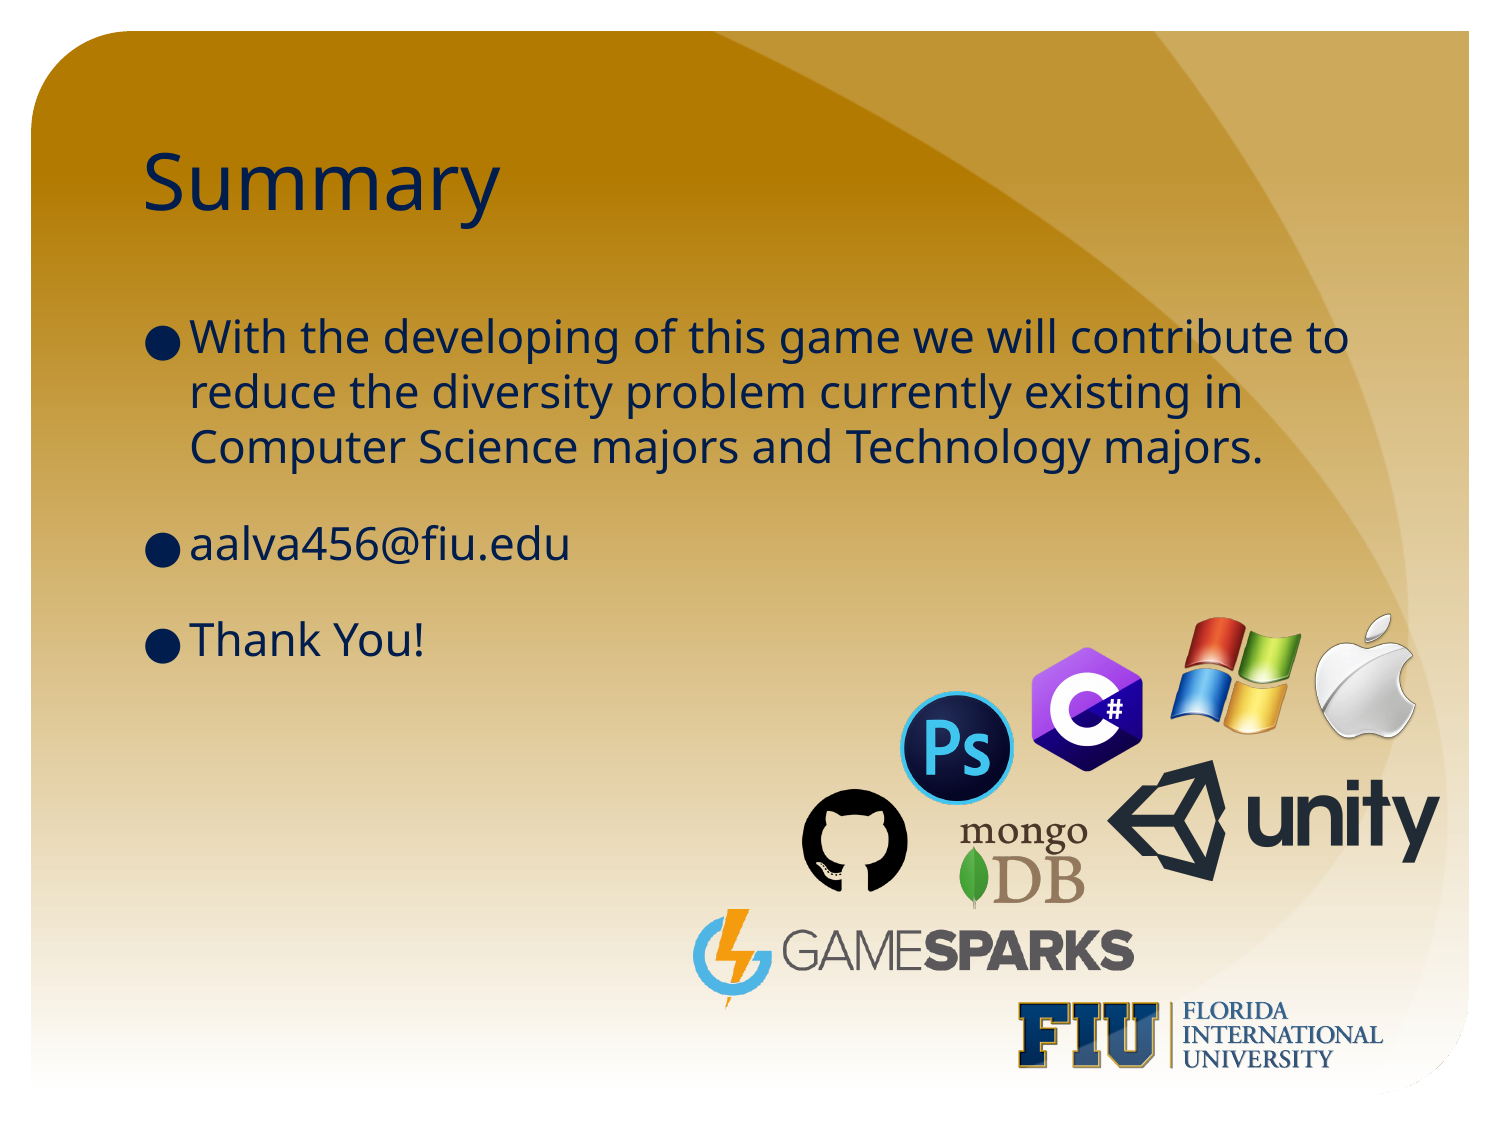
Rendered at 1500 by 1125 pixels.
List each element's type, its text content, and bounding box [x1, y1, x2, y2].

list With the developing of this game we will contribute to reduce the diversity problem currently existing in Computer Science majors and Technology majors. aalva456@fiu.edu Thank You! [127, 299, 1372, 695]
picture [24, 30, 1473, 1094]
title Summary [127, 62, 1372, 234]
